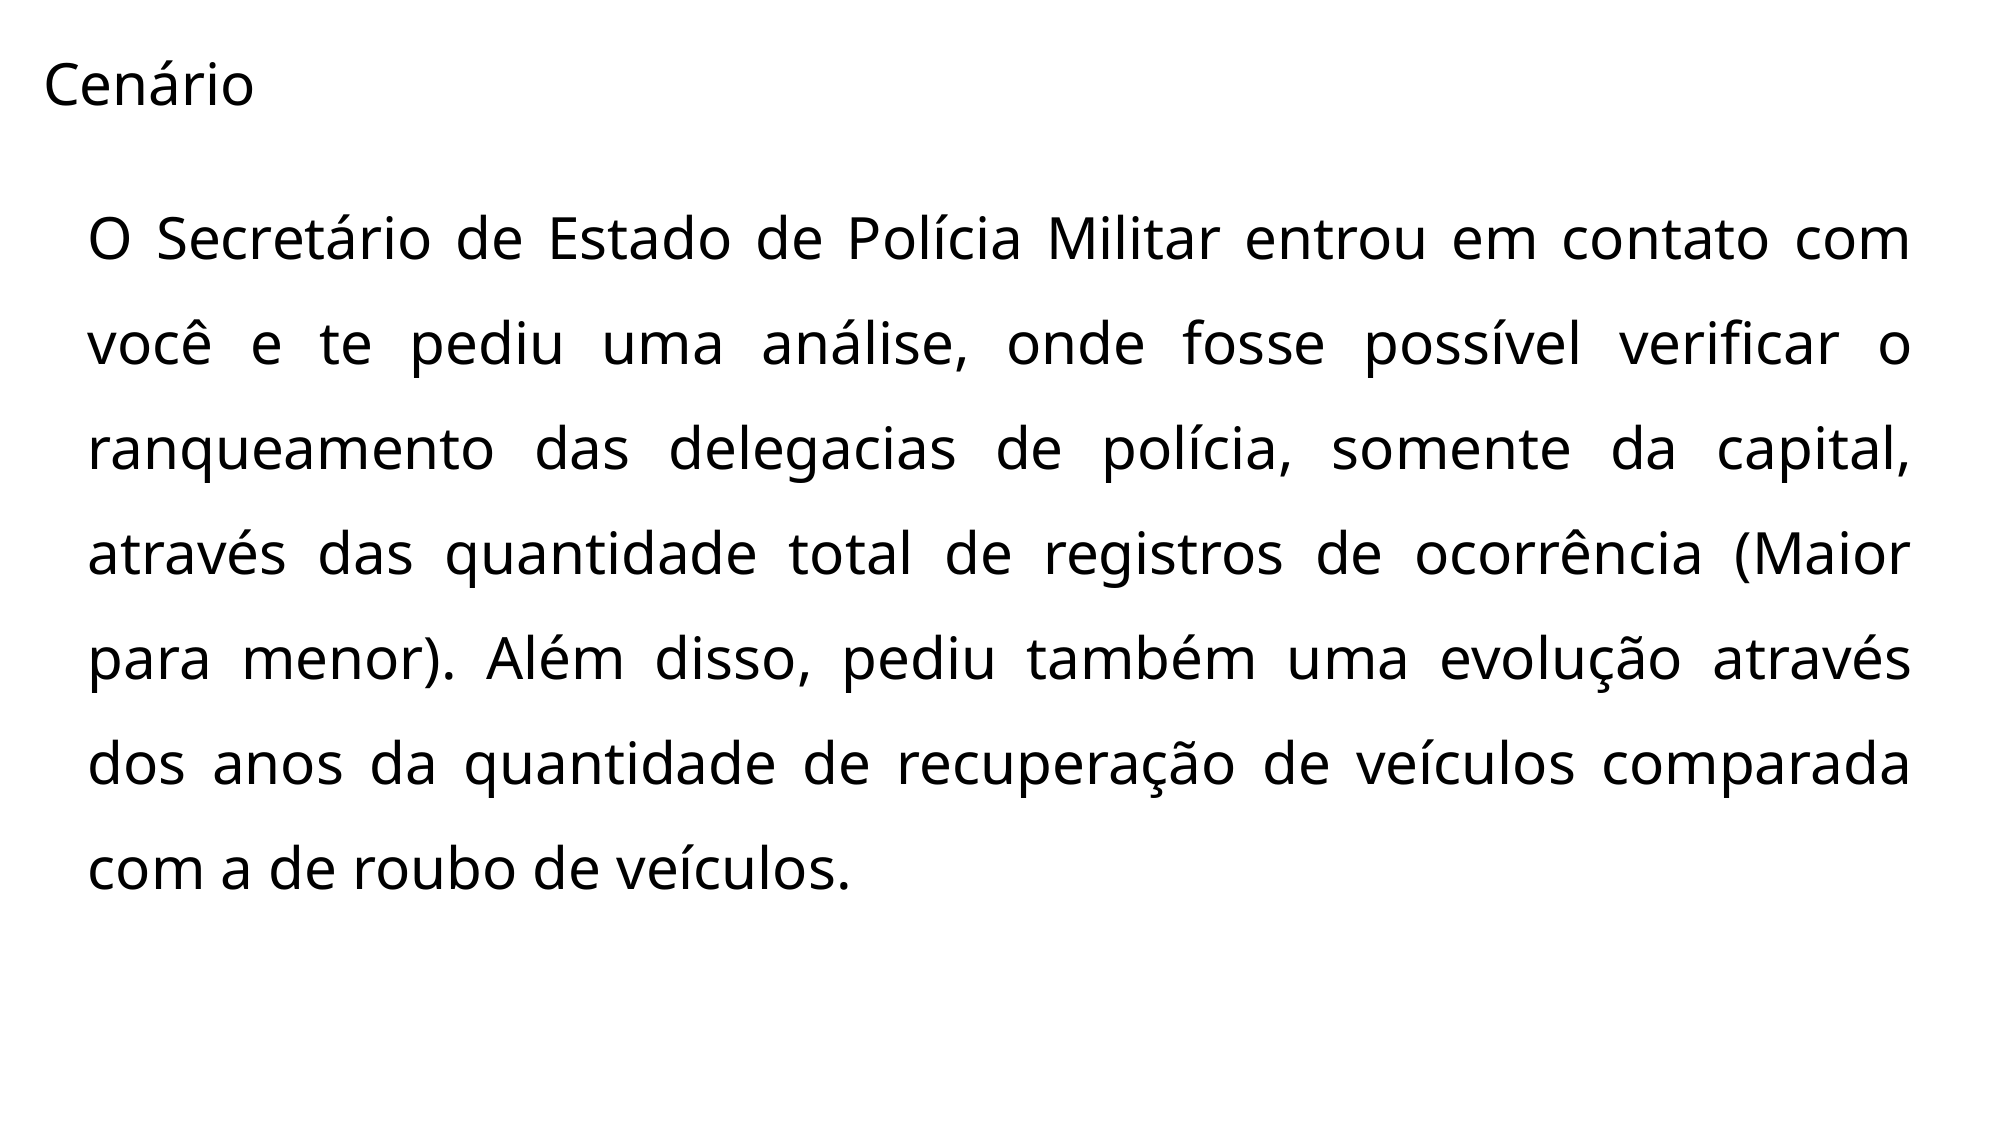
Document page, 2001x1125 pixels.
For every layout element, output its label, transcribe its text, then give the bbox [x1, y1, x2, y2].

text_box O Secretário de Estado de Polícia Militar entrou em contato com você e te pediu uma análise, onde fosse possível verificar o ranqueamento das delegacias de polícia, somente da capital, através das quantidade total de registros de ocorrência (Maior para menor). Além disso, pediu também uma evolução através dos anos da quantidade de recuperação de veículos comparada com a de roubo de veículos. [72, 159, 1927, 909]
text_box Cenário [28, 41, 1655, 126]
